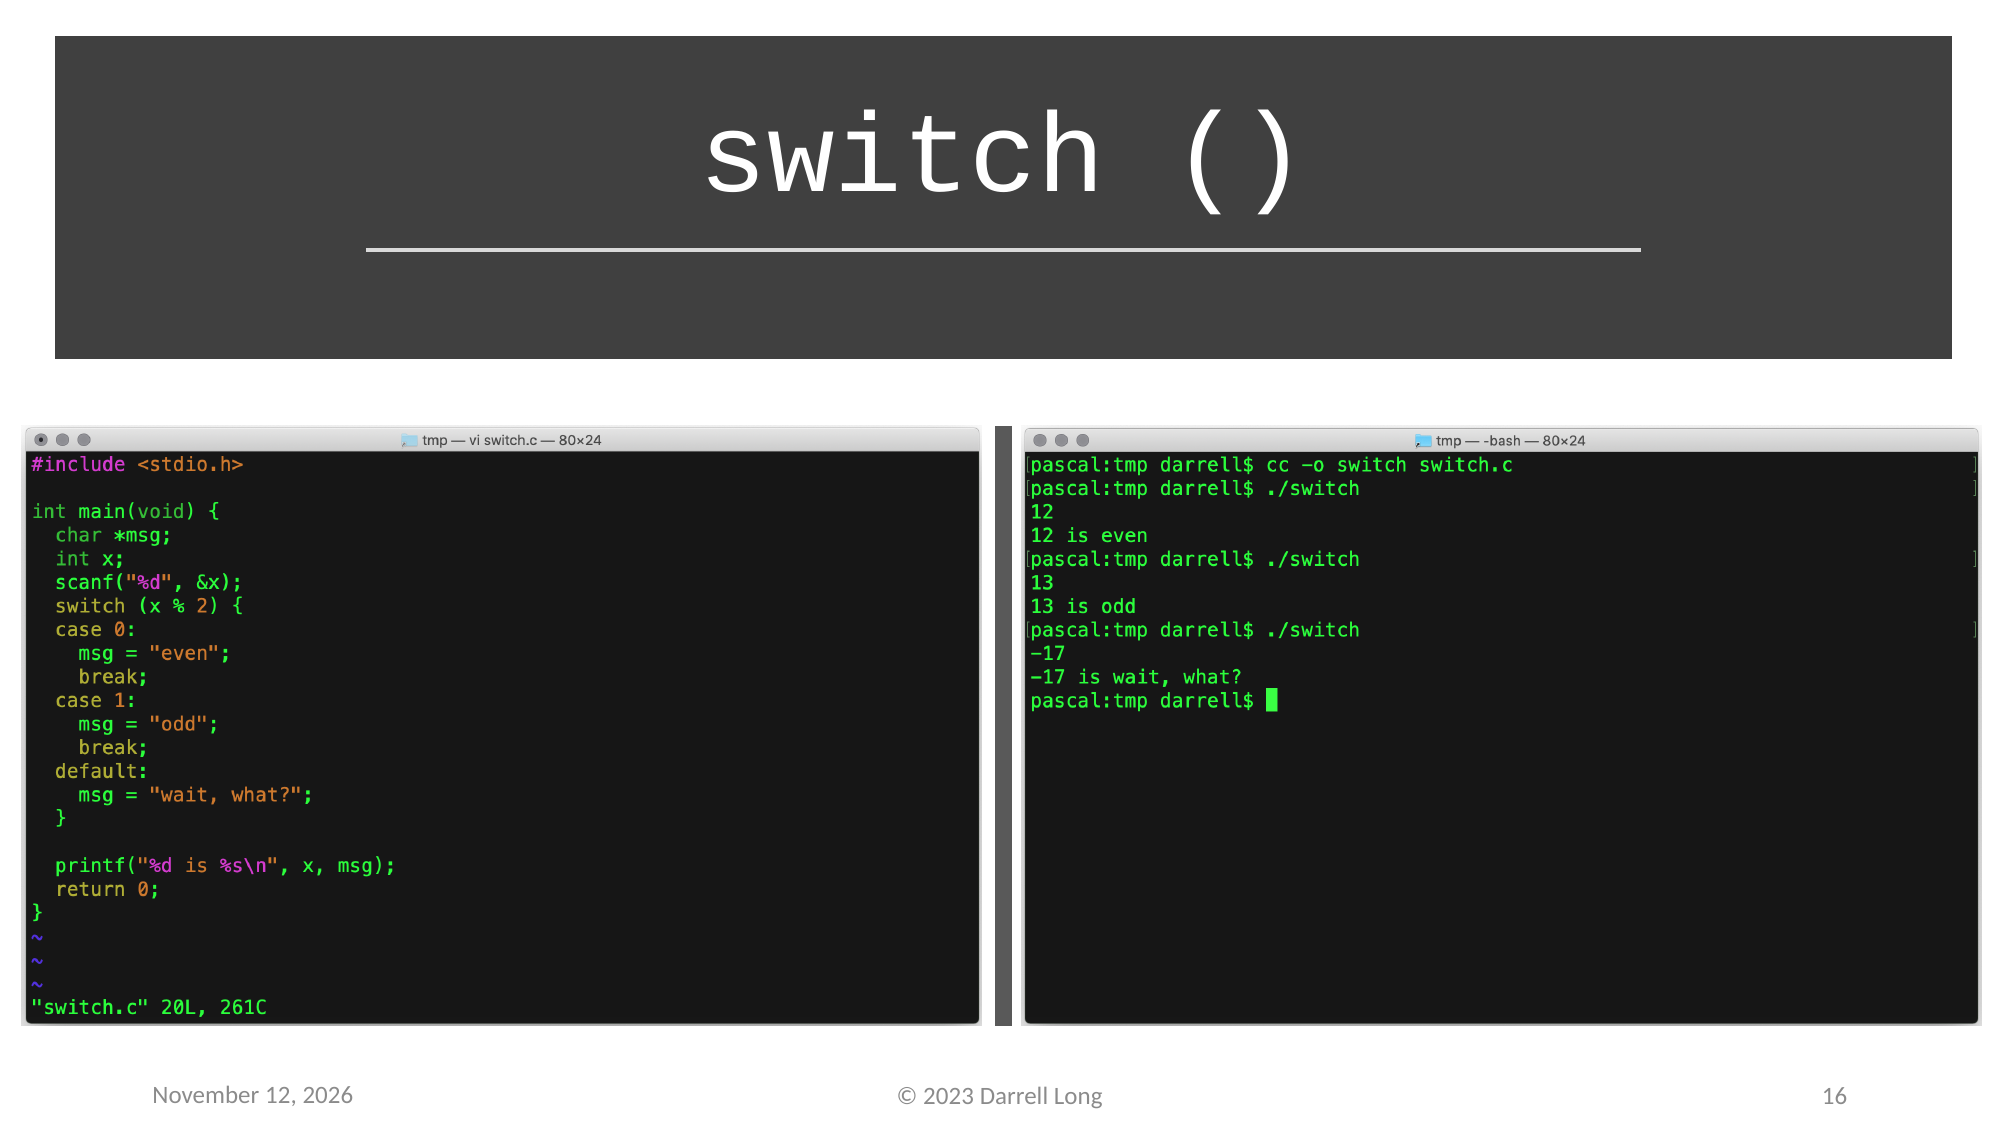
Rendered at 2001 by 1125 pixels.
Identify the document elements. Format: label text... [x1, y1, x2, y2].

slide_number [137, 1063, 588, 1124]
footer © 2023 Darrell Long [662, 1064, 1338, 1125]
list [21, 425, 982, 1026]
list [1021, 425, 1982, 1026]
title switch () [89, 71, 1917, 224]
slide_number 16 [1412, 1064, 1863, 1125]
text_box [64, 45, 1942, 350]
